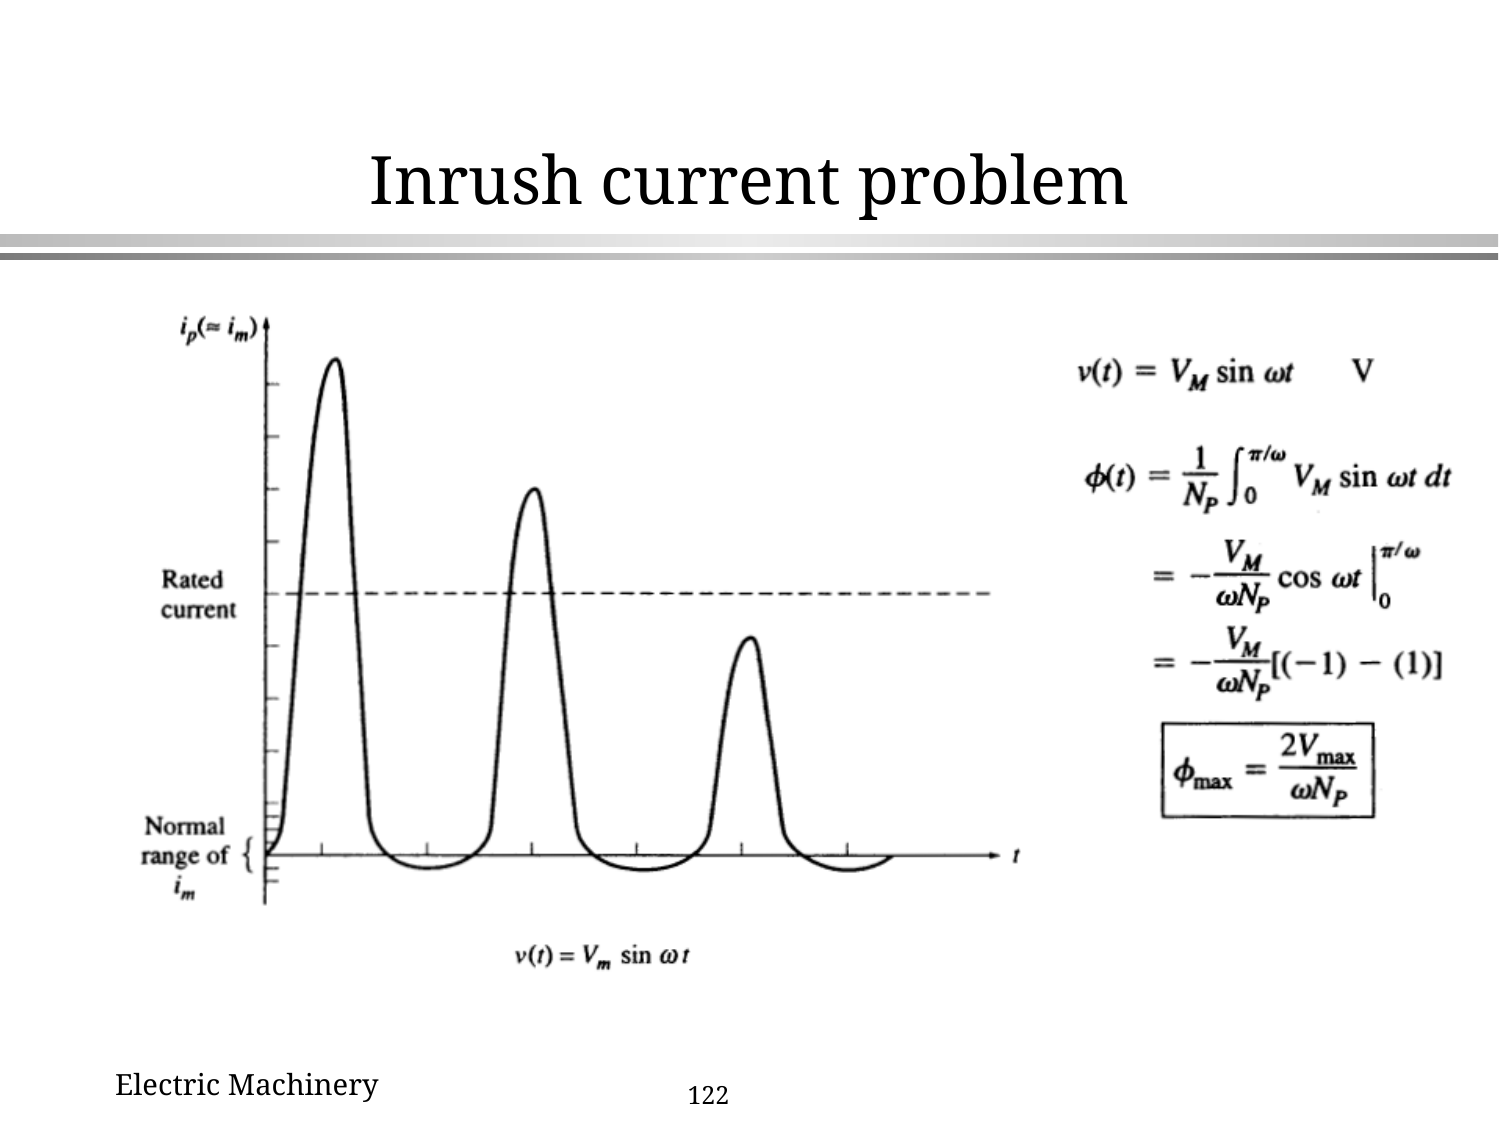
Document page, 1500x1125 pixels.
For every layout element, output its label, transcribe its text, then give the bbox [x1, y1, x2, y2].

picture [1056, 349, 1392, 402]
footer Electric Machinery [100, 1058, 576, 1090]
picture [1056, 432, 1461, 832]
picture [111, 302, 1046, 985]
title Inrush current problem [112, 37, 1388, 225]
